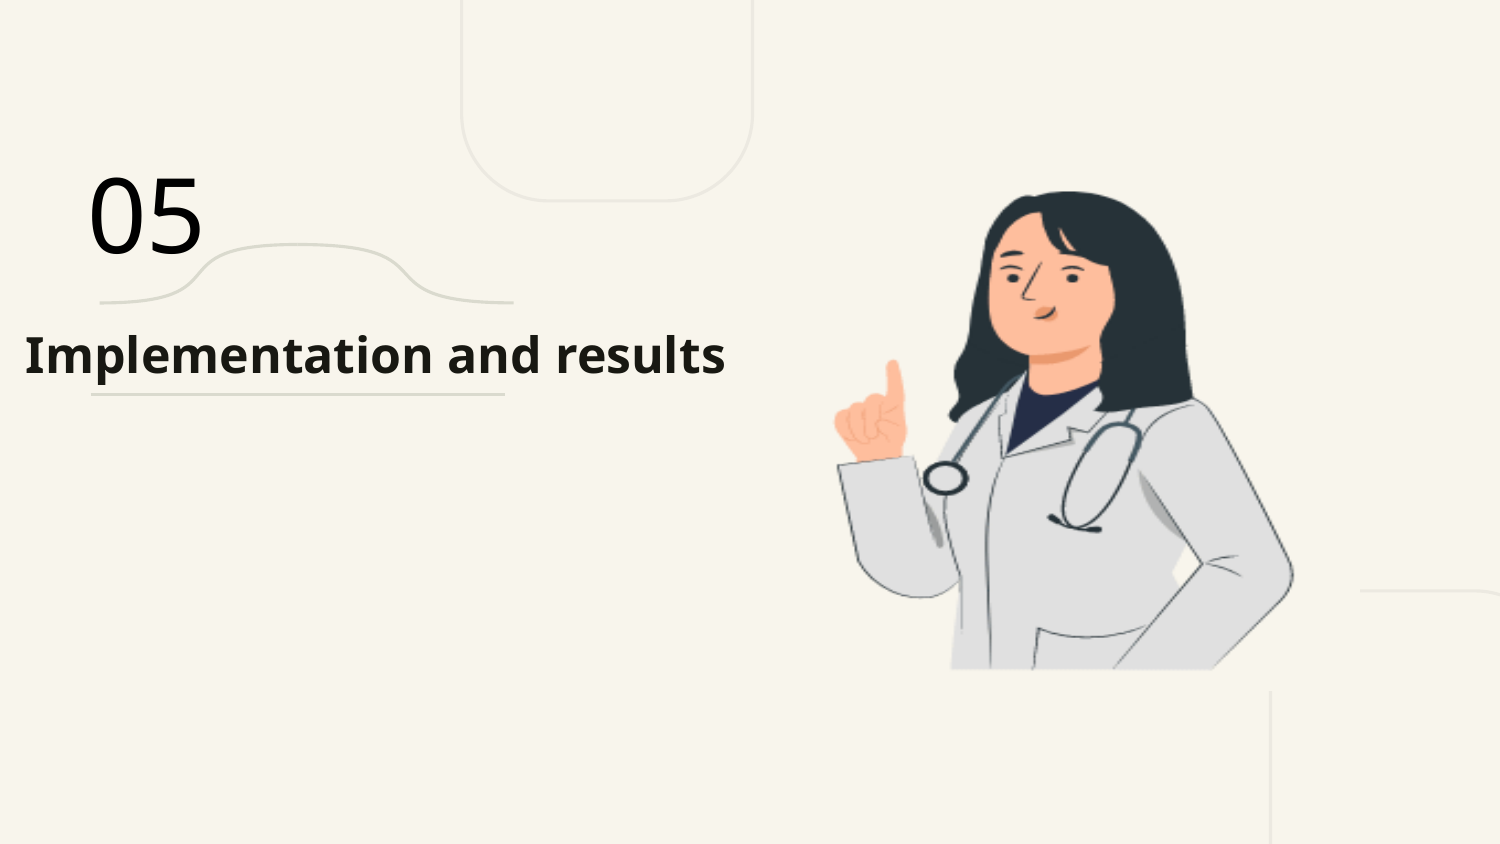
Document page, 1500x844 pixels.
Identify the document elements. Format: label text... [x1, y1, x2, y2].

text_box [99, 244, 514, 304]
text_box 05 [72, 142, 778, 282]
text_box Implementation and results [10, 291, 778, 386]
picture [783, 98, 1361, 691]
